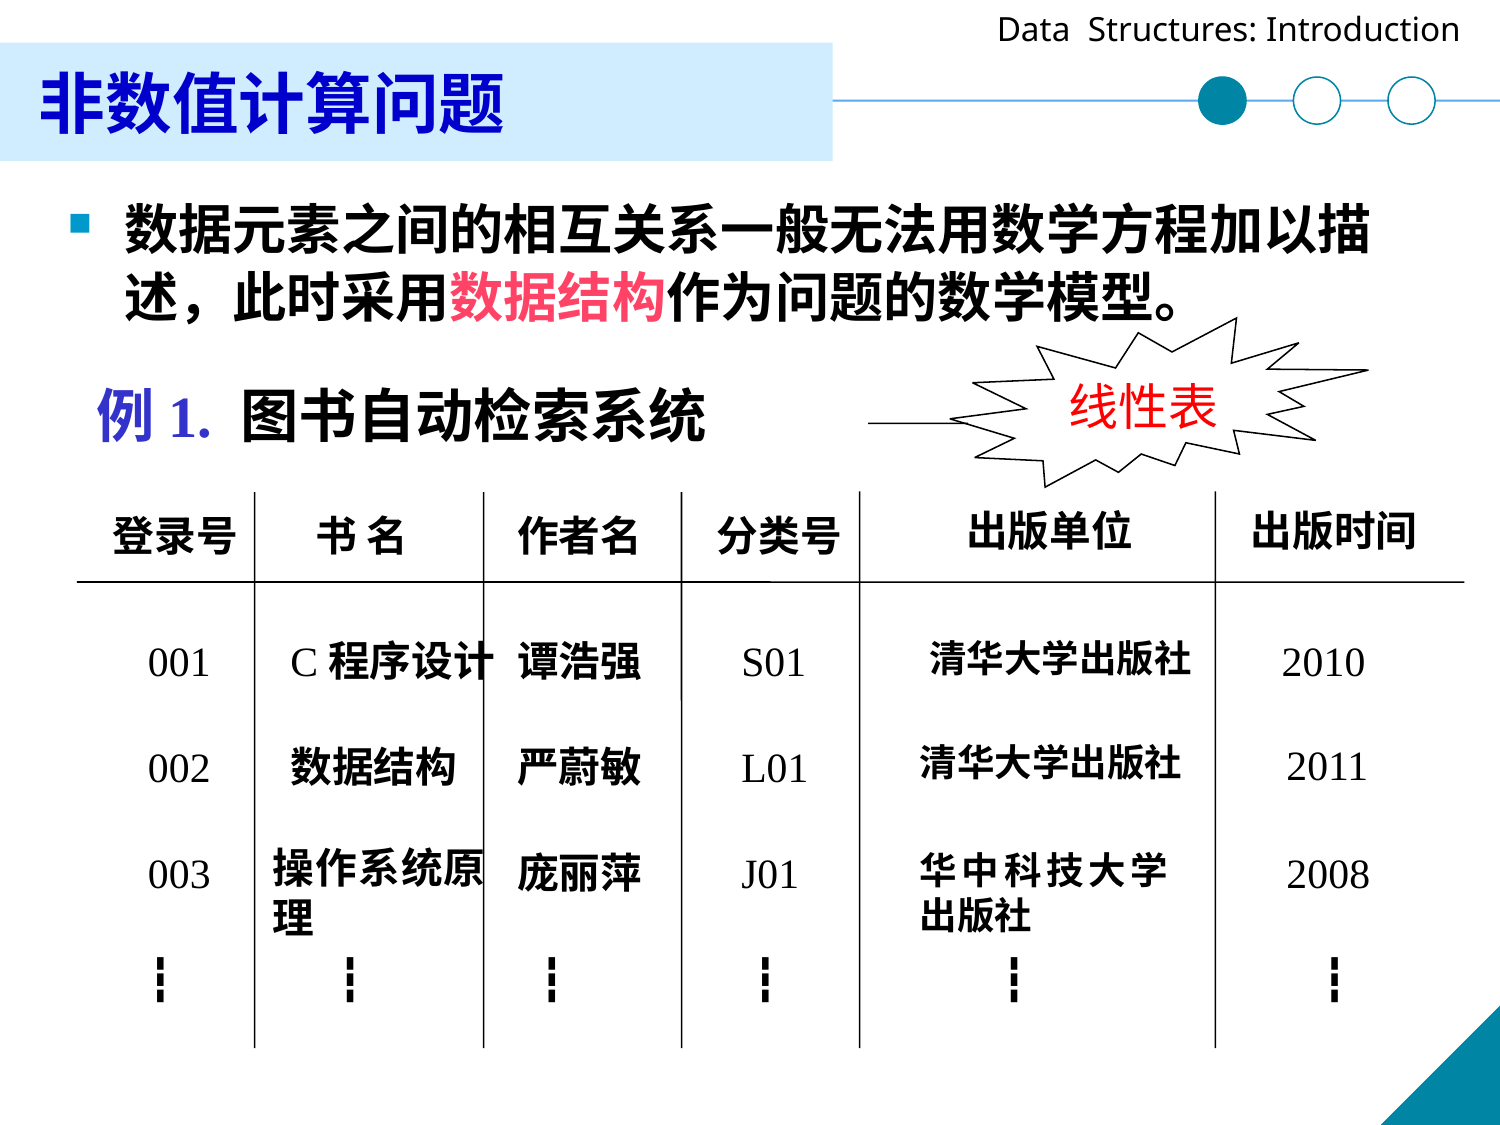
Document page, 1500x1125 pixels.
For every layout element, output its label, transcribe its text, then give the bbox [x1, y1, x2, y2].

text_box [868, 317, 1370, 488]
text_box [1293, 77, 1341, 125]
text_box [1198, 77, 1247, 125]
title 非数值计算问题 [23, 30, 857, 149]
text_box [1387, 77, 1436, 125]
text_box 数据元素之间的相互关系一般无法用数学方程加以描述，此时采用数据结构作为问题的数学模型。 [53, 184, 1436, 398]
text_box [76, 491, 1465, 1059]
text_box 例1. 图书自动检索系统 [41, 371, 750, 466]
